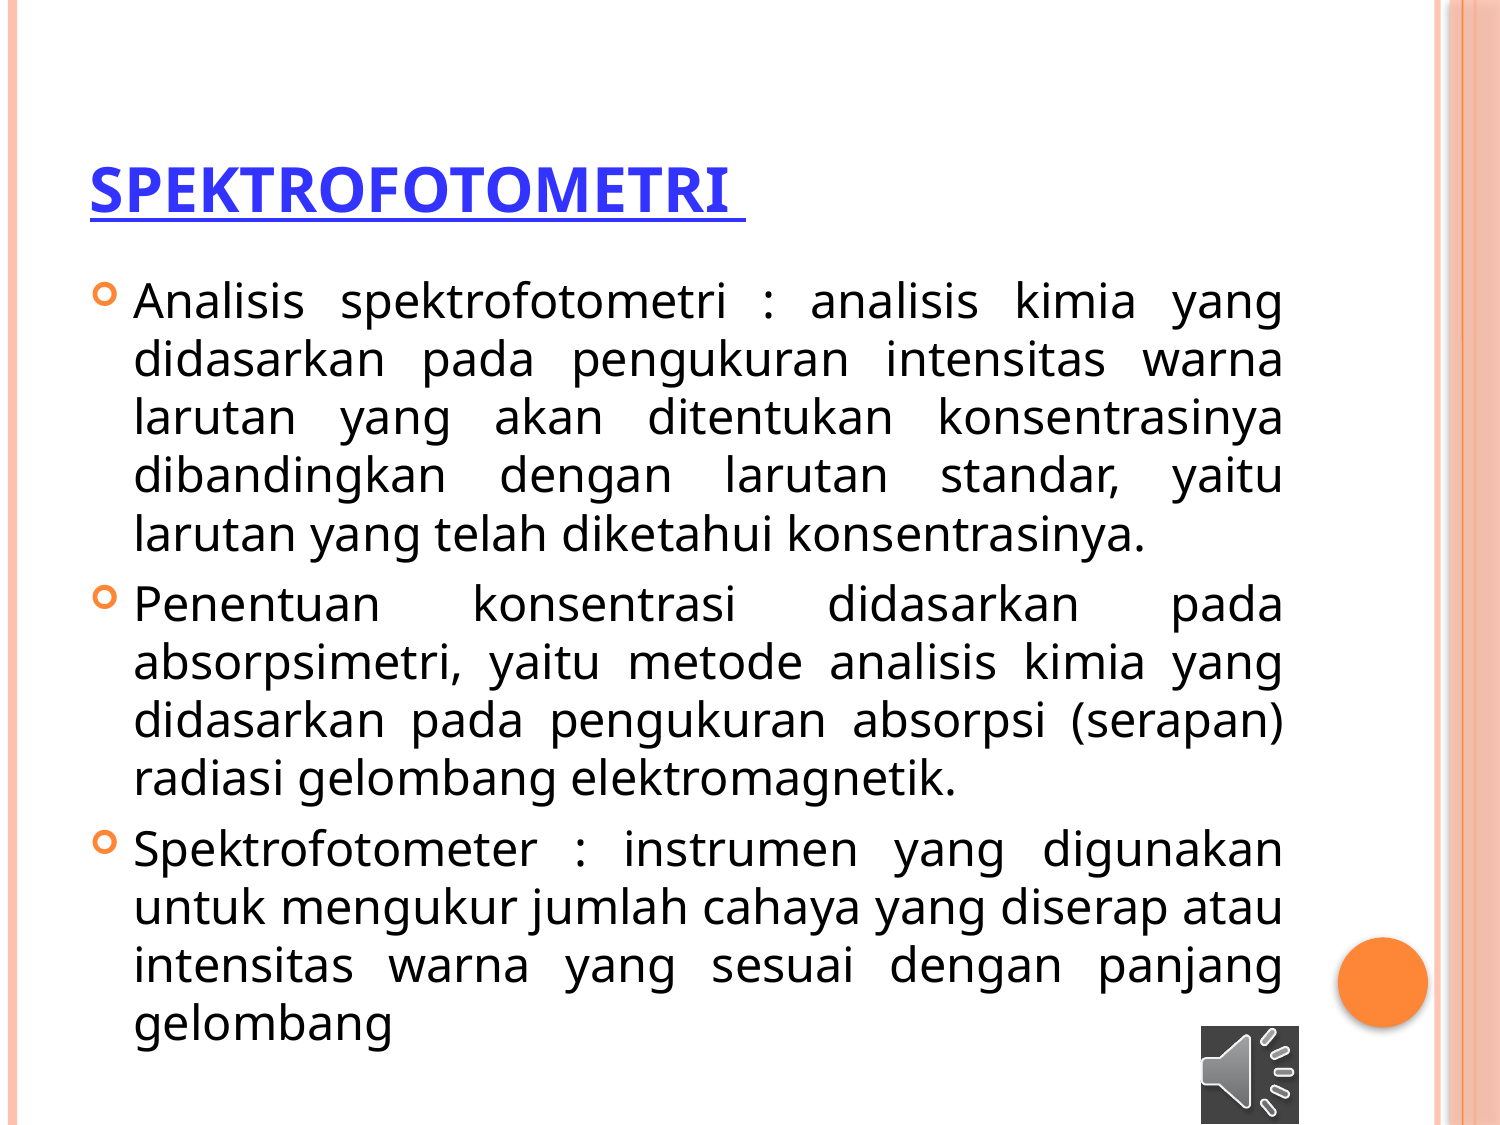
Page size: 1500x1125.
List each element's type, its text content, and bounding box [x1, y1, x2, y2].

list Analisis spektrofotometri : analisis kimia yang didasarkan pada pengukuran intensitas warna larutan yang akan ditentukan konsentrasinya dibandingkan dengan larutan standar, yaitu larutan yang telah diketahui konsentrasinya. Penentuan konsentrasi didasarkan pada absorpsimetri, yaitu metode analisis kimia yang didasarkan pada pengukuran absorpsi (serapan) radiasi gelombang elektromagnetik. Spektrofotometer : instrumen yang digunakan untuk mengukur jumlah cahaya yang diserap atau intensitas warna yang sesuai dengan panjang gelombang [75, 262, 1300, 1062]
title Spektrofotometri [75, 45, 1300, 233]
picture [1199, 1024, 1301, 1125]
